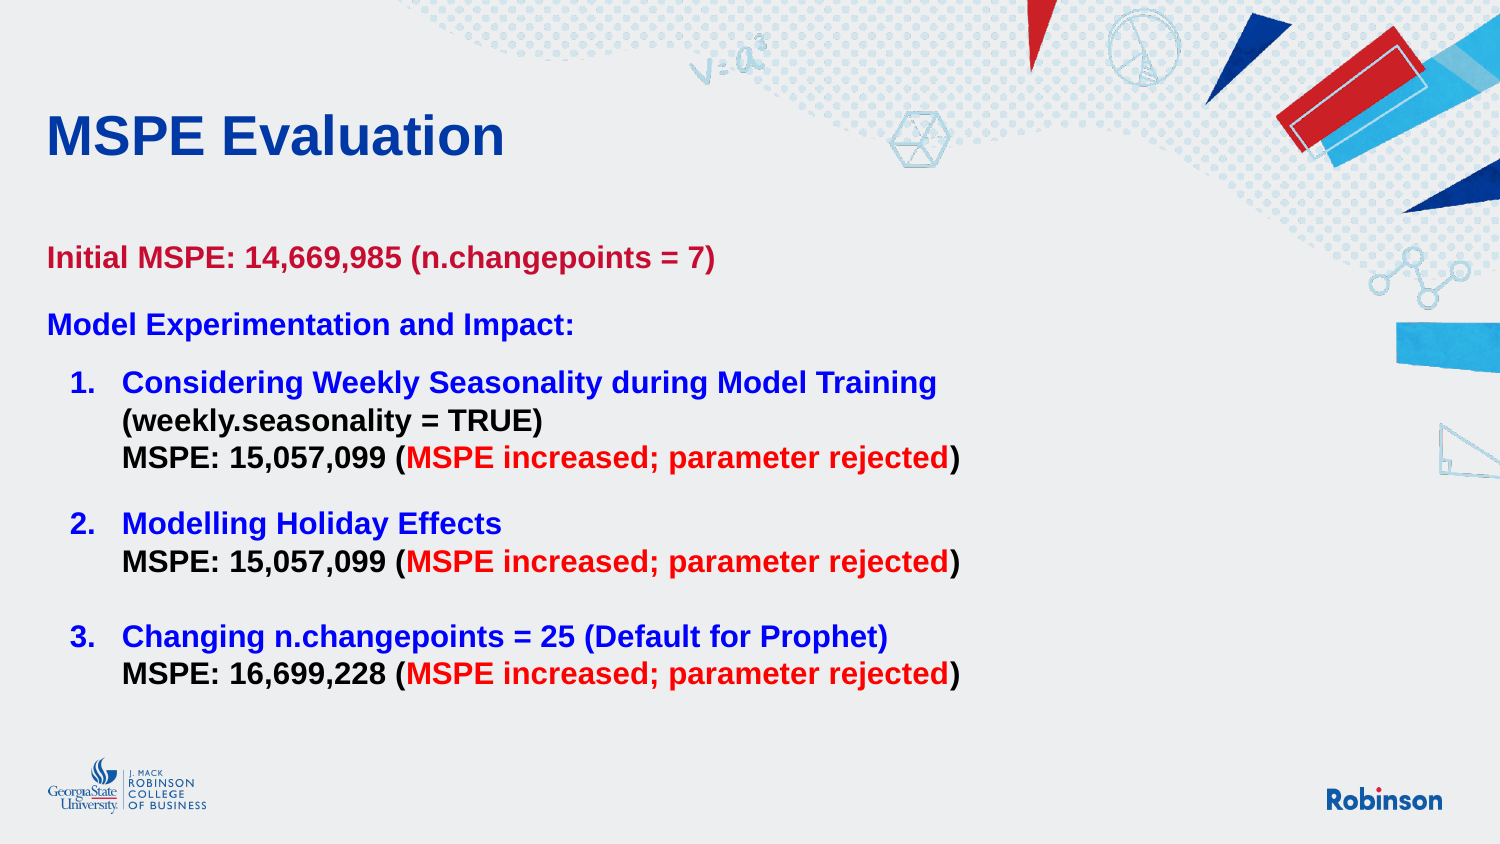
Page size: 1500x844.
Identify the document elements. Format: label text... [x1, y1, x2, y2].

list Initial MSPE: 14,669,985 (n.changepoints = 7) Model Experimentation and Impact: Considering Weekly Seasonality during Model Training (weekly.seasonality = TRUE) MSPE: 15,057,099 (MSPE increased; parameter rejected) Modelling Holiday Effects MSPE: 15,057,099 (MSPE increased; parameter rejected) Changing n.changepoints = 25 (Default for Prophet) MSPE: 16,699,228 (MSPE increased; parameter rejected) [46, 237, 1112, 751]
picture [0, 0, 1500, 844]
title MSPE Evaluation [46, 26, 1454, 168]
